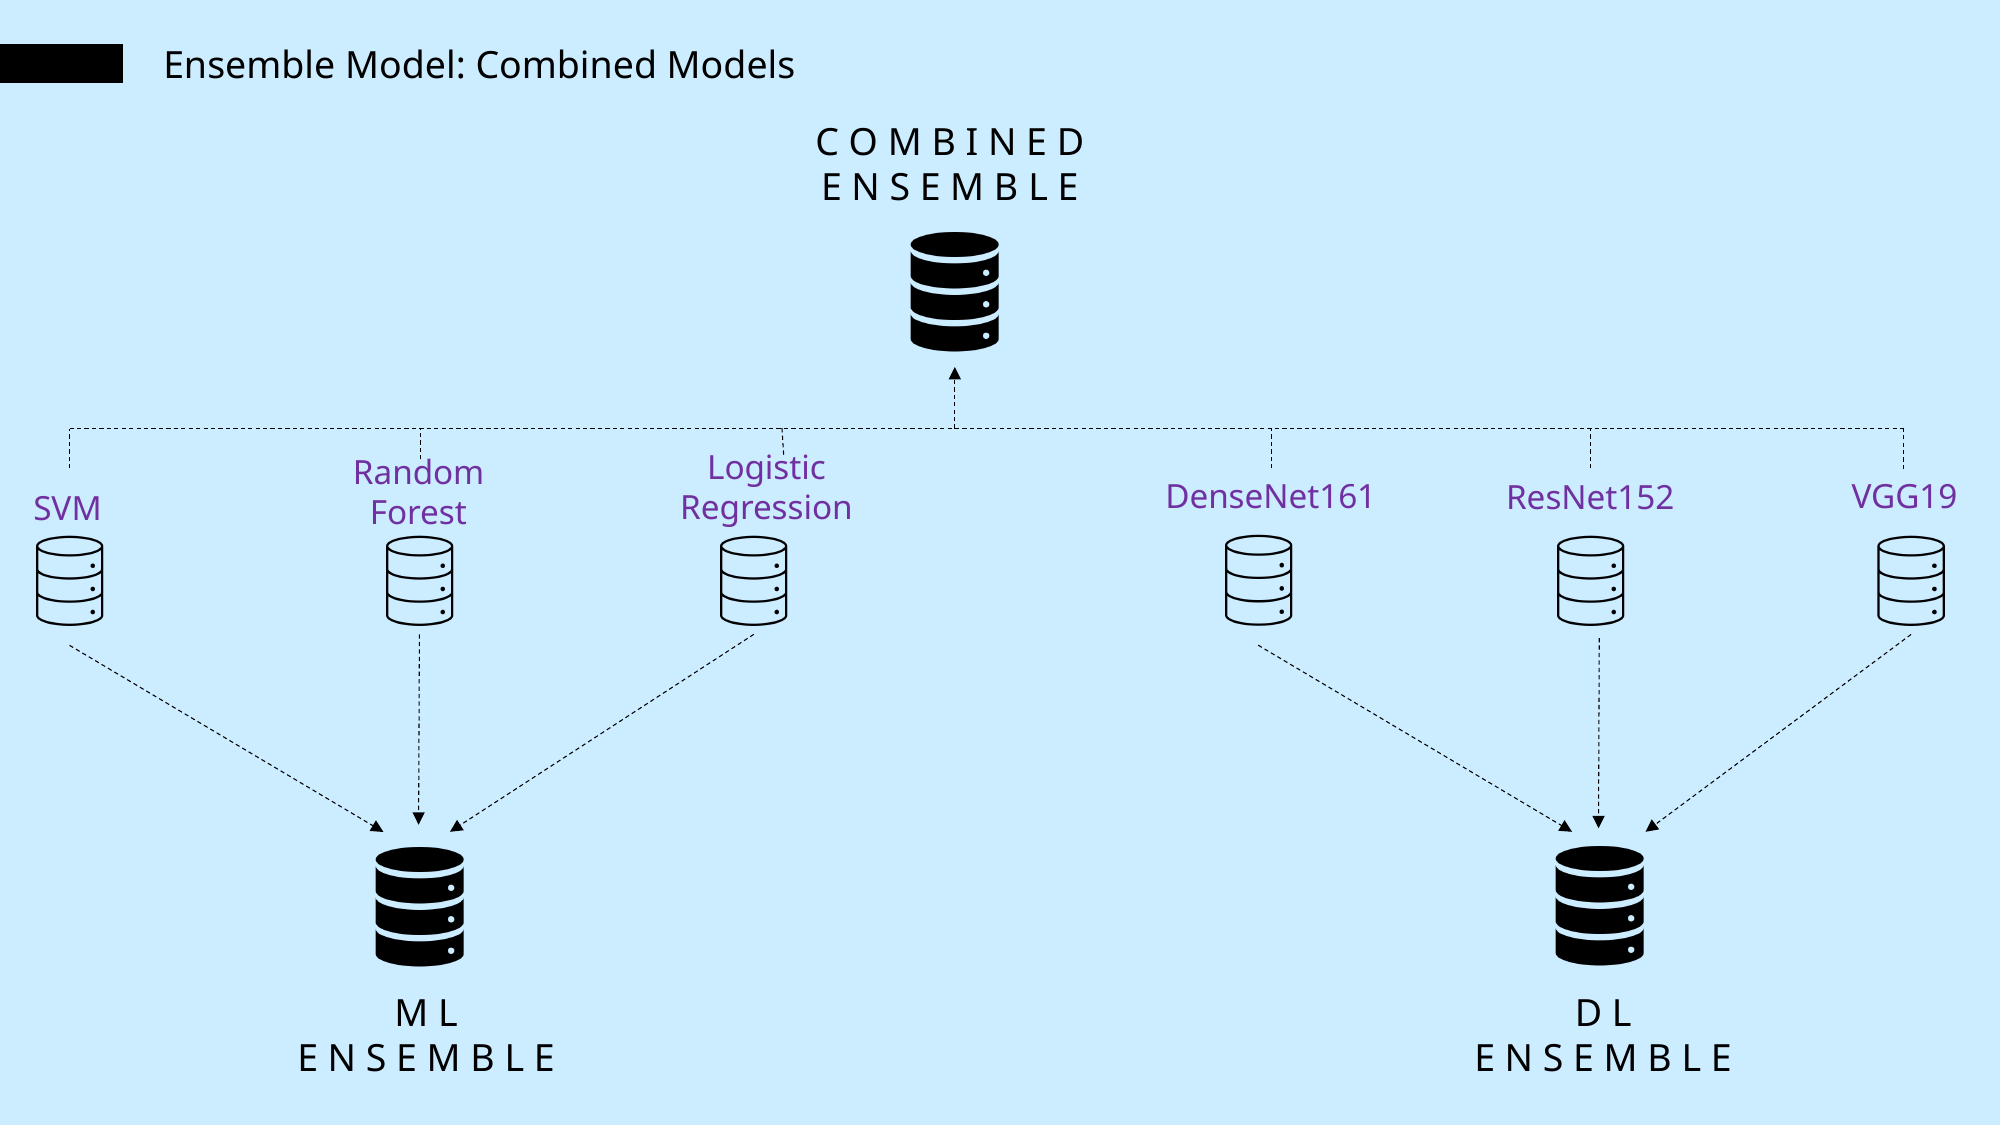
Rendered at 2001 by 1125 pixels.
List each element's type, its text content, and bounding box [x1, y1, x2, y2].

picture [14, 524, 125, 635]
text_box C O M B I N E D E N S E M B L E [791, 110, 1119, 216]
picture [1524, 830, 1675, 981]
picture [344, 831, 495, 982]
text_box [449, 634, 754, 832]
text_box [1645, 634, 1912, 832]
picture [698, 524, 810, 635]
text_box DenseNet161 [1150, 468, 1392, 523]
text_box Random Forest [337, 444, 500, 539]
text_box [0, 44, 123, 83]
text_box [1258, 645, 1573, 832]
text_box Ensemble Model: Combined Models [148, 33, 812, 94]
picture [879, 216, 1030, 367]
picture [1855, 524, 1967, 635]
text_box D L E N S E M B L E [1457, 981, 1759, 1087]
text_box M L E N S E M B L E [280, 981, 582, 1087]
text_box VGG19 [1836, 468, 1973, 523]
picture [1535, 524, 1646, 635]
text_box ResNet152 [1491, 468, 1690, 524]
text_box Logistic Regression [665, 439, 868, 534]
picture [364, 524, 475, 635]
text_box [69, 645, 384, 832]
picture [1202, 523, 1314, 635]
text_box SVM [18, 479, 117, 524]
